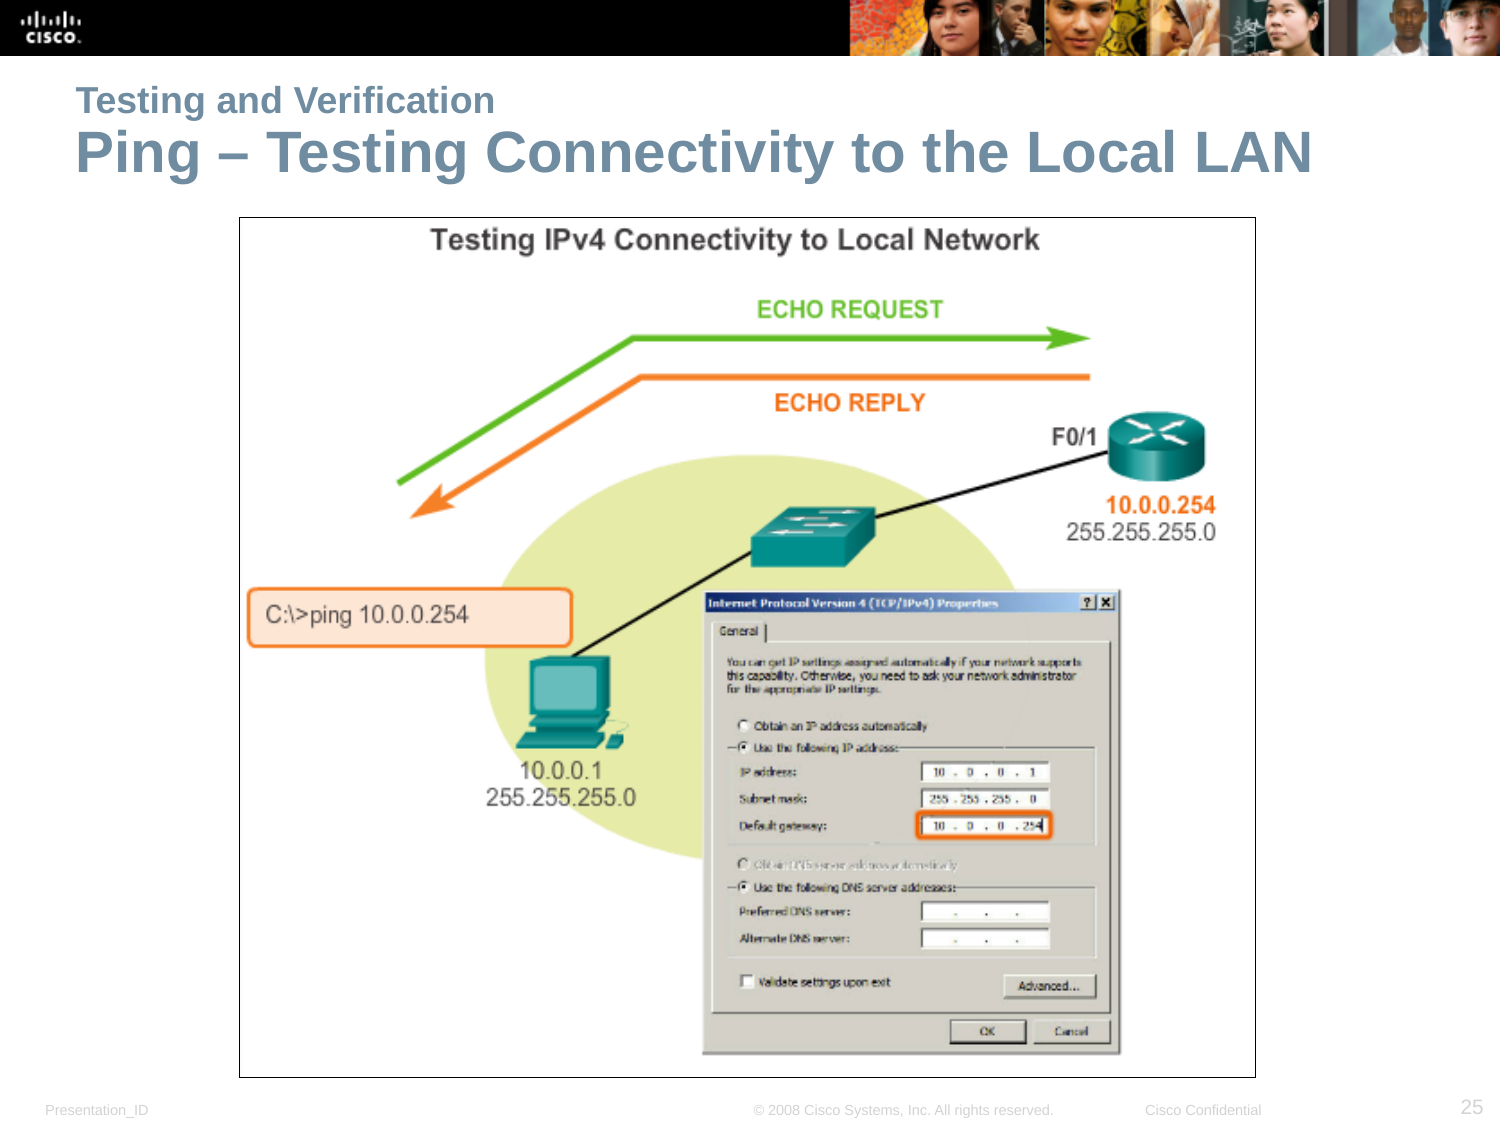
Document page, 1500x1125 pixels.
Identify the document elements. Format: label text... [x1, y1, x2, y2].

title Testing and Verification Ping – Testing Connectivity to the Local LAN [62, 30, 1500, 192]
picture [239, 218, 1256, 1078]
picture [0, 0, 1500, 56]
